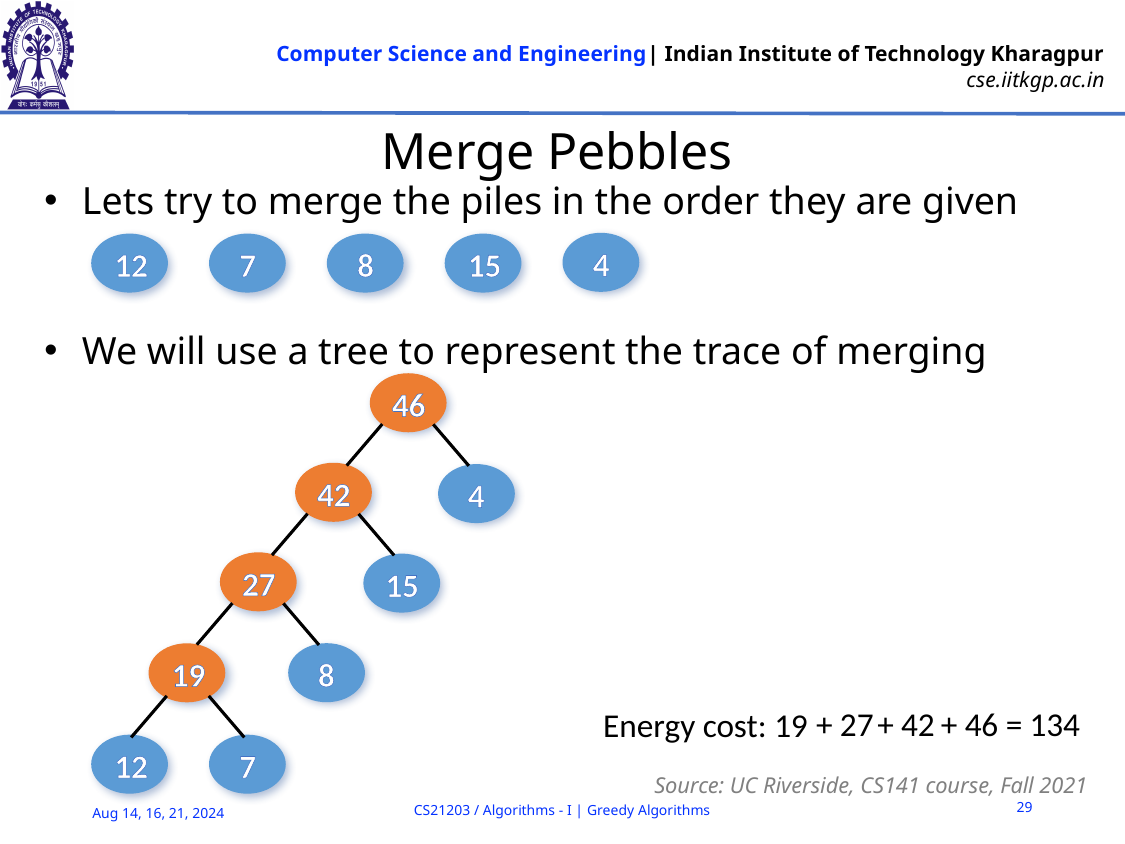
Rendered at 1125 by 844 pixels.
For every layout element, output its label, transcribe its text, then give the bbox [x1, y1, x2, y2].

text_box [196, 552, 365, 703]
text_box + 42 [855, 696, 918, 751]
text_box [346, 373, 515, 524]
picture [1, 1, 74, 110]
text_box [208, 233, 286, 293]
text_box Source: UC Riverside, CS141 course, Fall 2021 [639, 763, 1118, 794]
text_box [91, 643, 286, 794]
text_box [271, 462, 441, 613]
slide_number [77, 798, 274, 844]
footer CS21203 / Algorithms - I | Greedy Algorithms [185, 787, 940, 833]
title Merge Pebbles [35, 78, 1078, 176]
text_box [91, 233, 168, 293]
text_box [562, 232, 640, 292]
text_box + 27 [793, 696, 855, 751]
text_box Energy cost: 19 [588, 697, 824, 752]
slide_number 29 [992, 794, 1048, 831]
text_box Lets try to merge the piles in the order they are given We will use a tree to represent the trace of merging [29, 176, 1084, 785]
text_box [326, 233, 404, 293]
text_box + 46 = 134 [918, 696, 1096, 751]
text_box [444, 233, 522, 293]
